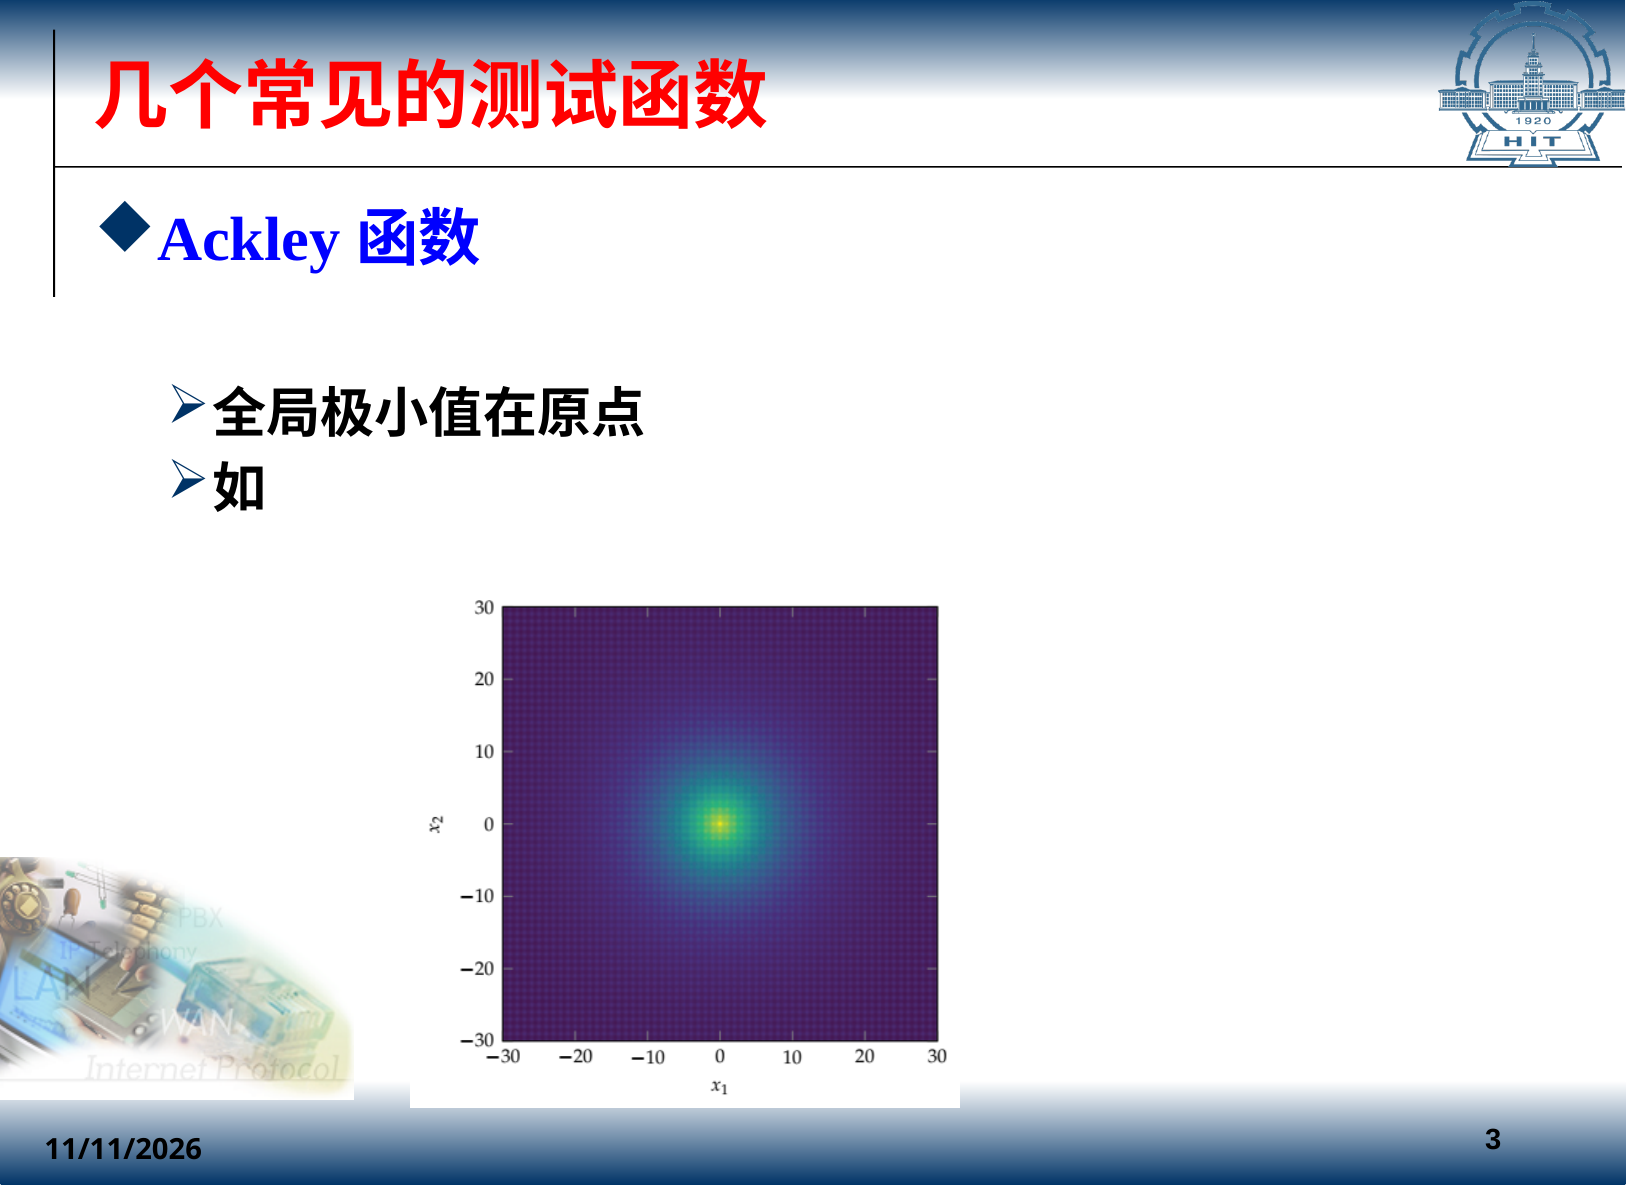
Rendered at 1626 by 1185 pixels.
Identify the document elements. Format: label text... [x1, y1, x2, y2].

picture [1438, 1, 1626, 167]
title 几个常见的测试函数 [78, 29, 1498, 155]
picture [0, 857, 354, 1100]
picture [410, 583, 960, 1108]
